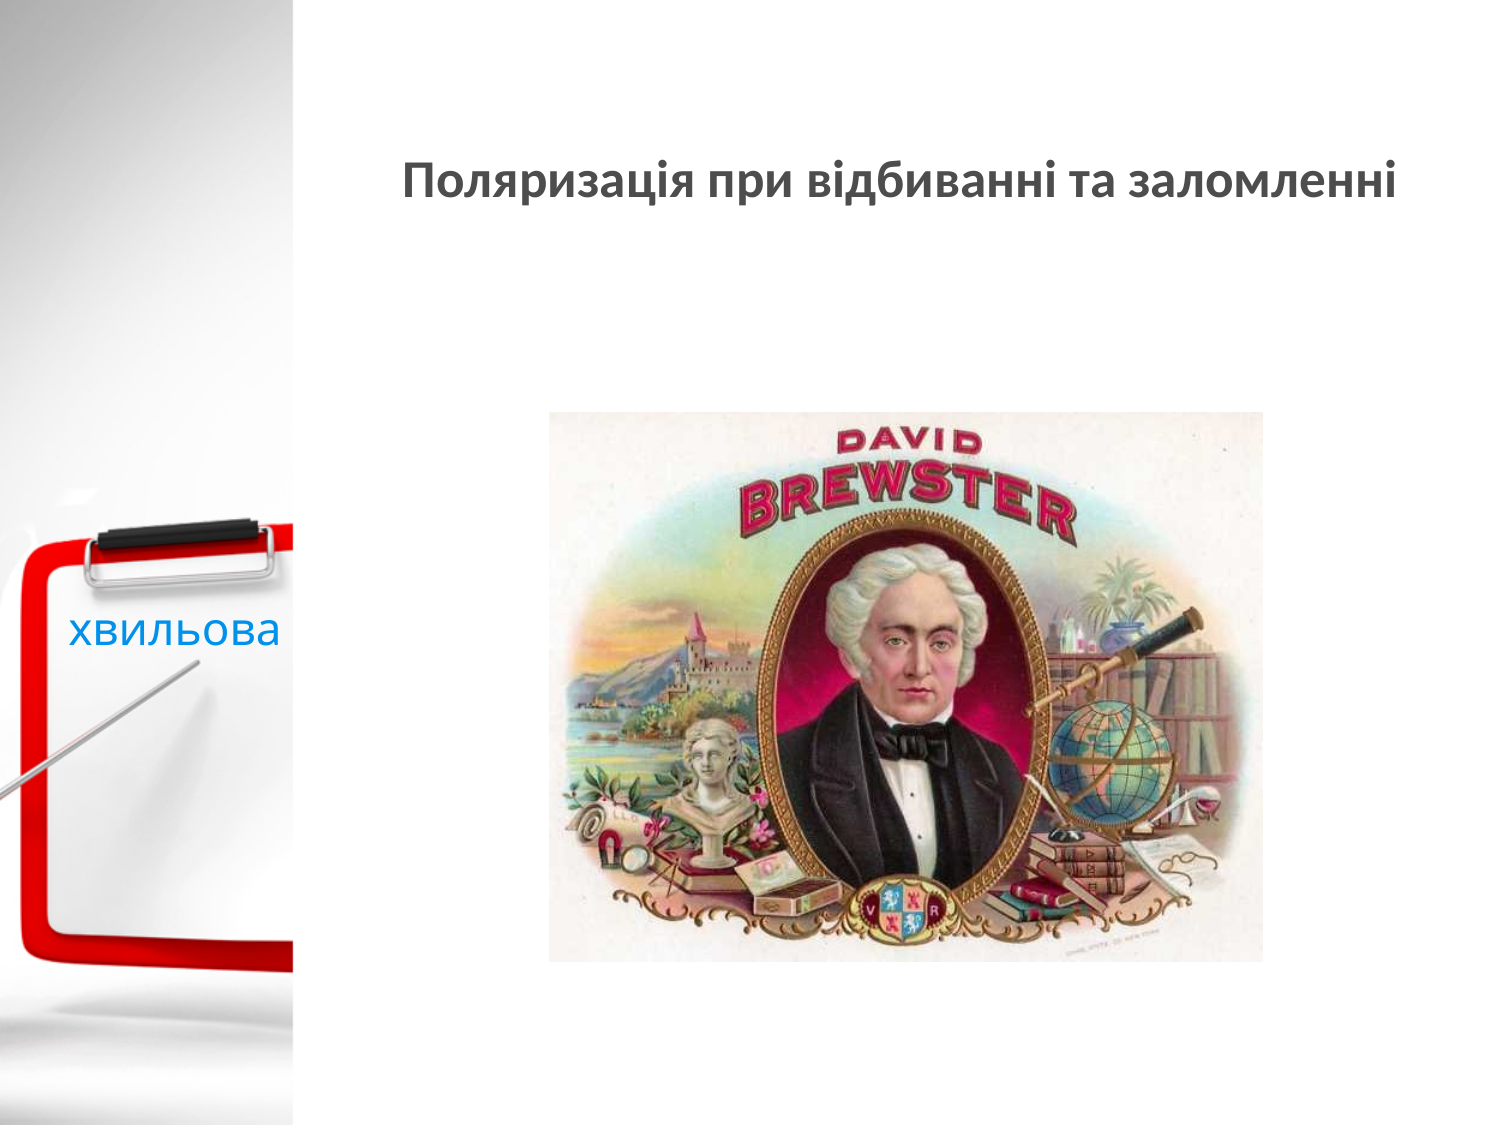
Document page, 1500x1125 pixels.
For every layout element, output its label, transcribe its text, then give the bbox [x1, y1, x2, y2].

text_box хвильова [46, 592, 304, 663]
picture [0, 0, 1500, 1125]
title Поляризація при відбиванні та заломленні [387, 117, 1463, 235]
